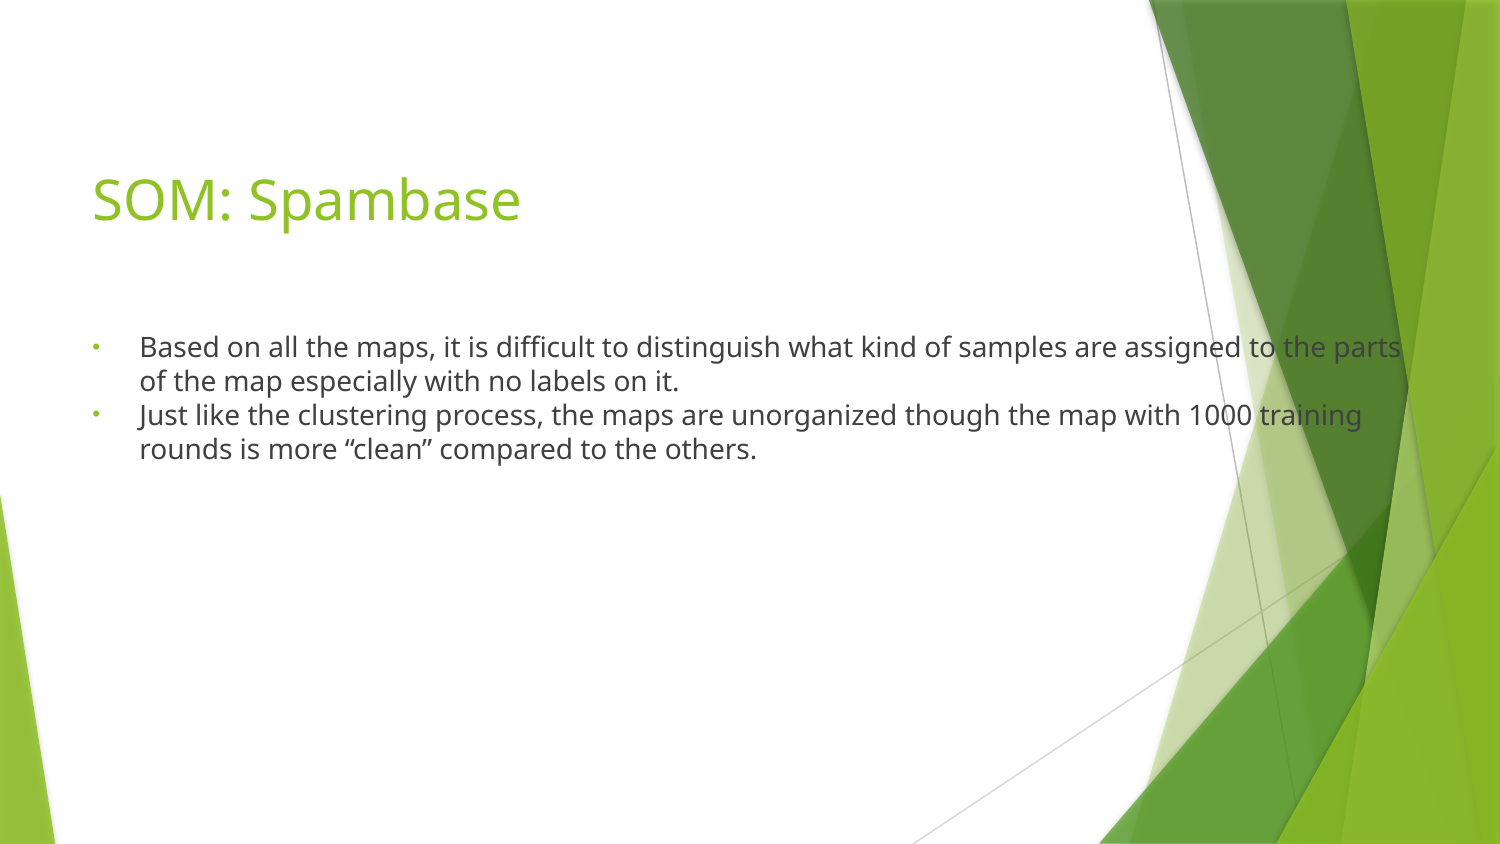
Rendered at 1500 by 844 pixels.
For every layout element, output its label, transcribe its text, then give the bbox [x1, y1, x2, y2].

list Based on all the maps, it is difficult to distinguish what kind of samples are assigned to the parts of the map especially with no labels on it. Just like the clustering process, the maps are unorganized though the map with 1000 training rounds is more “clean” compared to the others. [77, 314, 1427, 760]
title SOM: Spambase [77, 121, 1427, 248]
